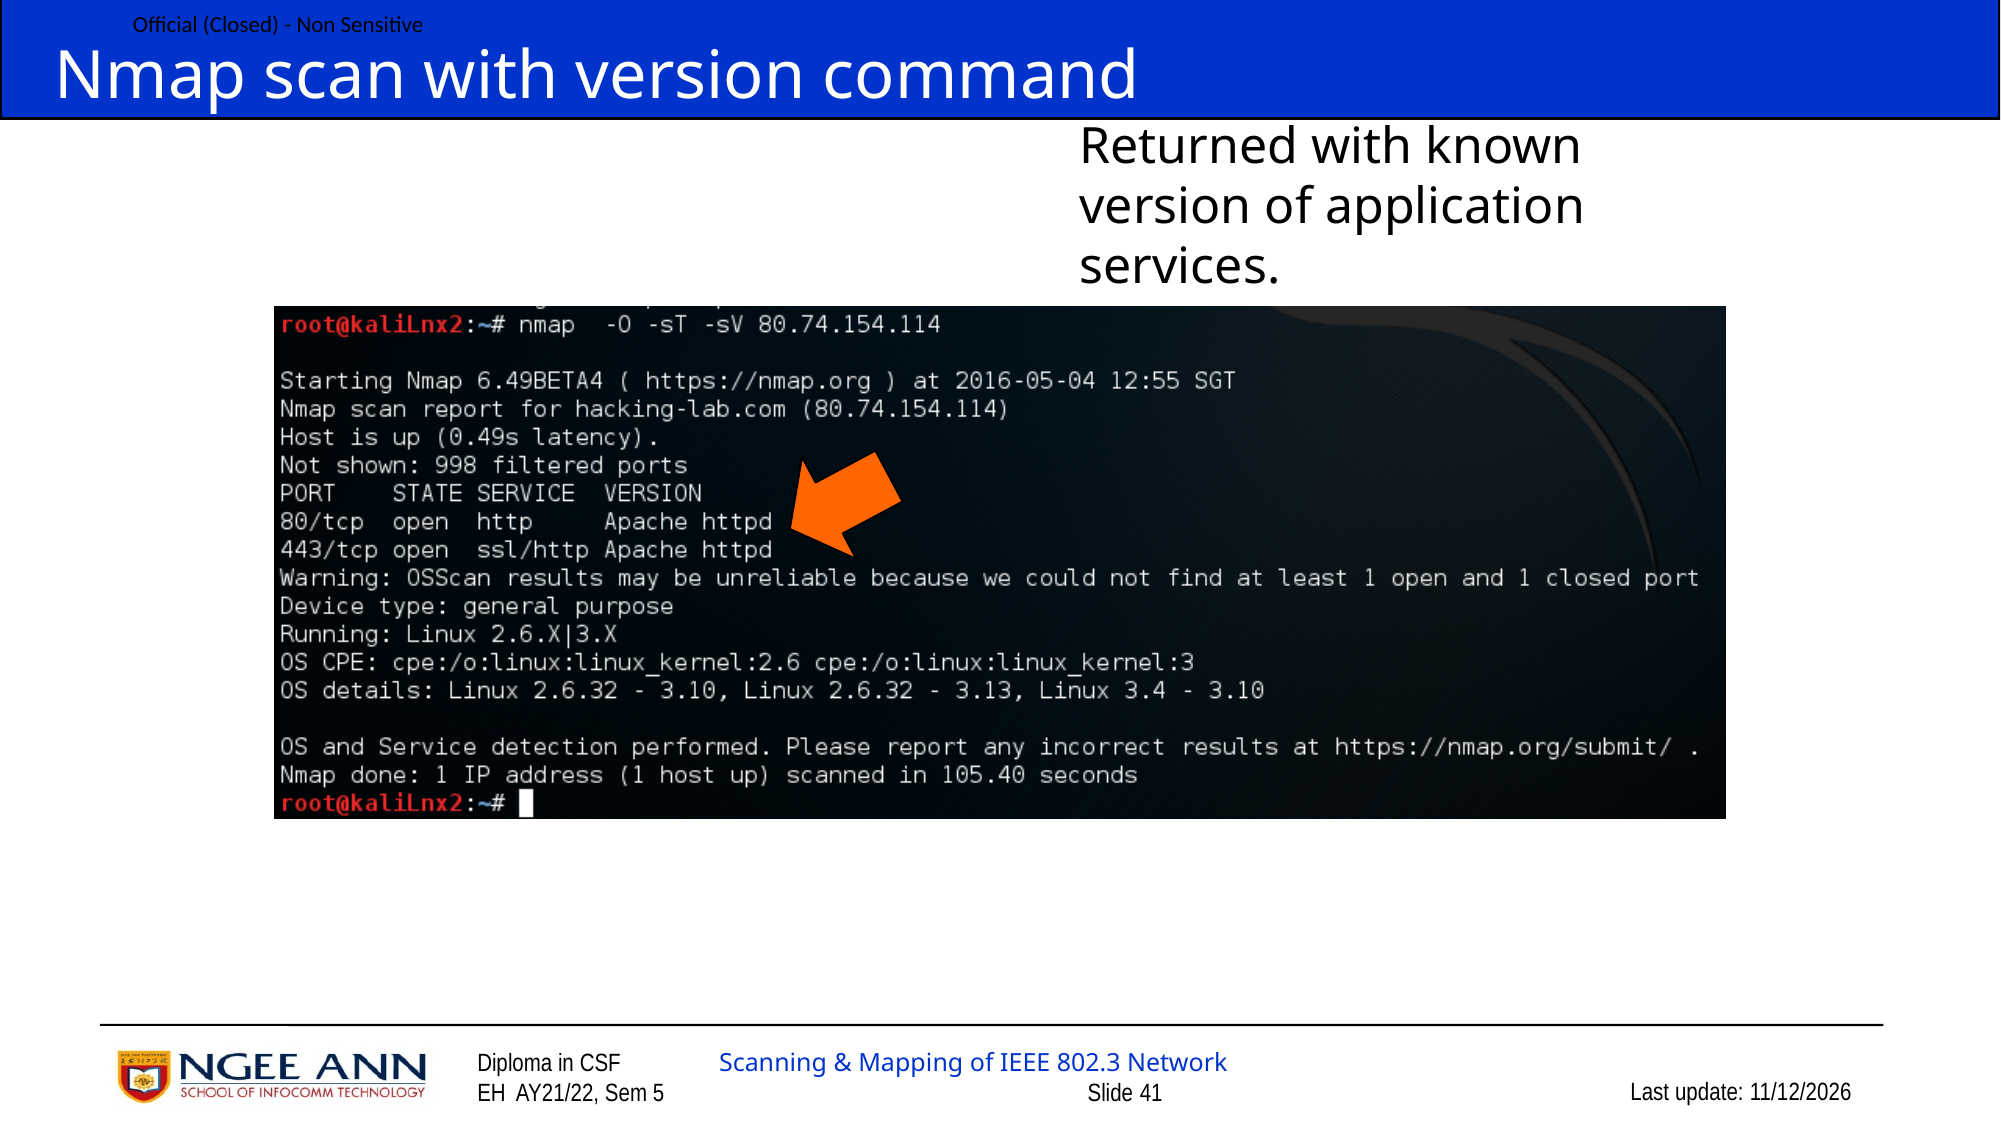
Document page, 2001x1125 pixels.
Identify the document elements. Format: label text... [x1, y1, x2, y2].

picture [273, 305, 1726, 819]
text_box Returned with known version of application services. [1064, 106, 1750, 302]
picture [83, 1028, 459, 1125]
text_box Nmap scan with version command [40, 24, 1156, 120]
